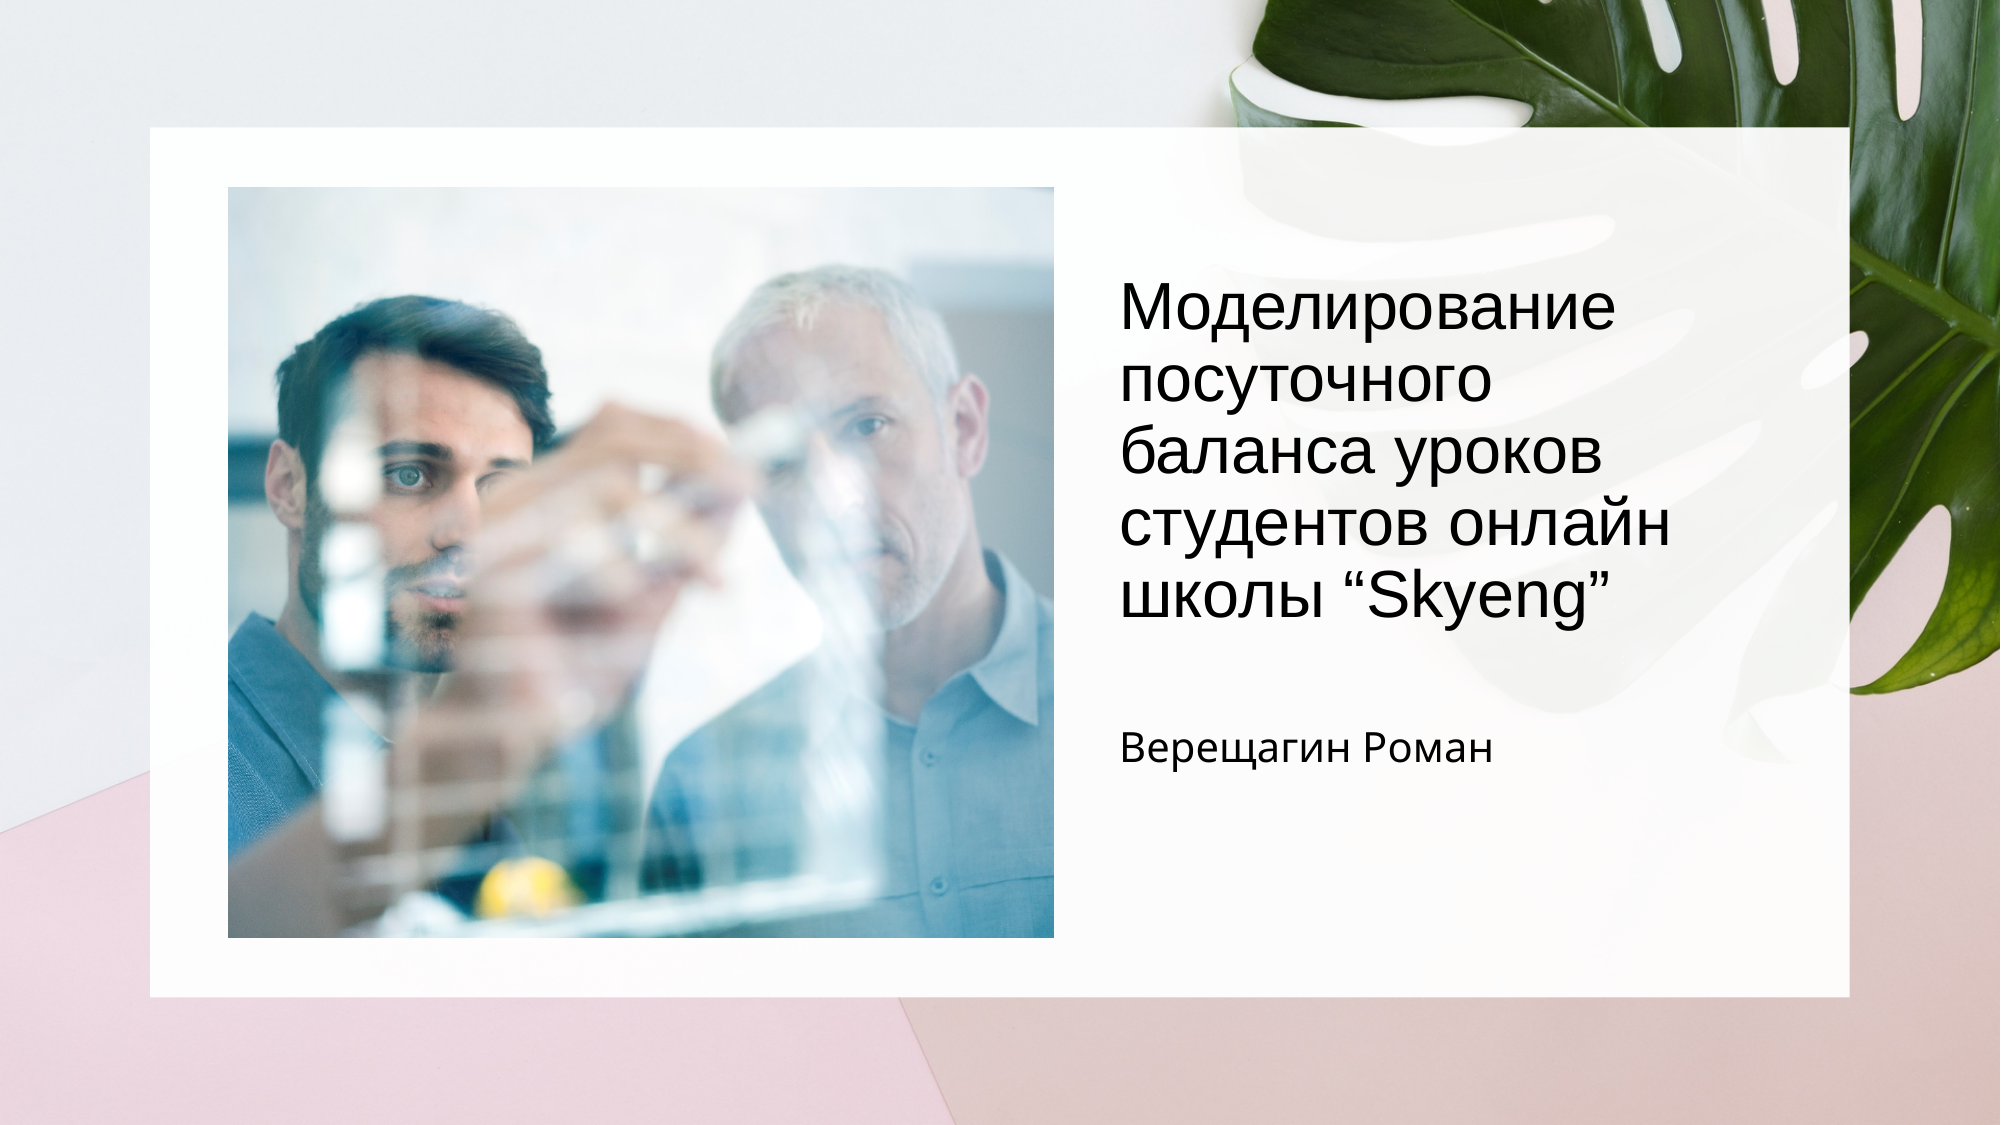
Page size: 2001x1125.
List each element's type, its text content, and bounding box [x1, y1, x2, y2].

title Моделирование посуточного баланса уроков студентов онлайн школы “Skyeng” [1104, 200, 1750, 704]
picture [0, 0, 2000, 1125]
subtitle Верещагин Роман [1104, 718, 1750, 813]
